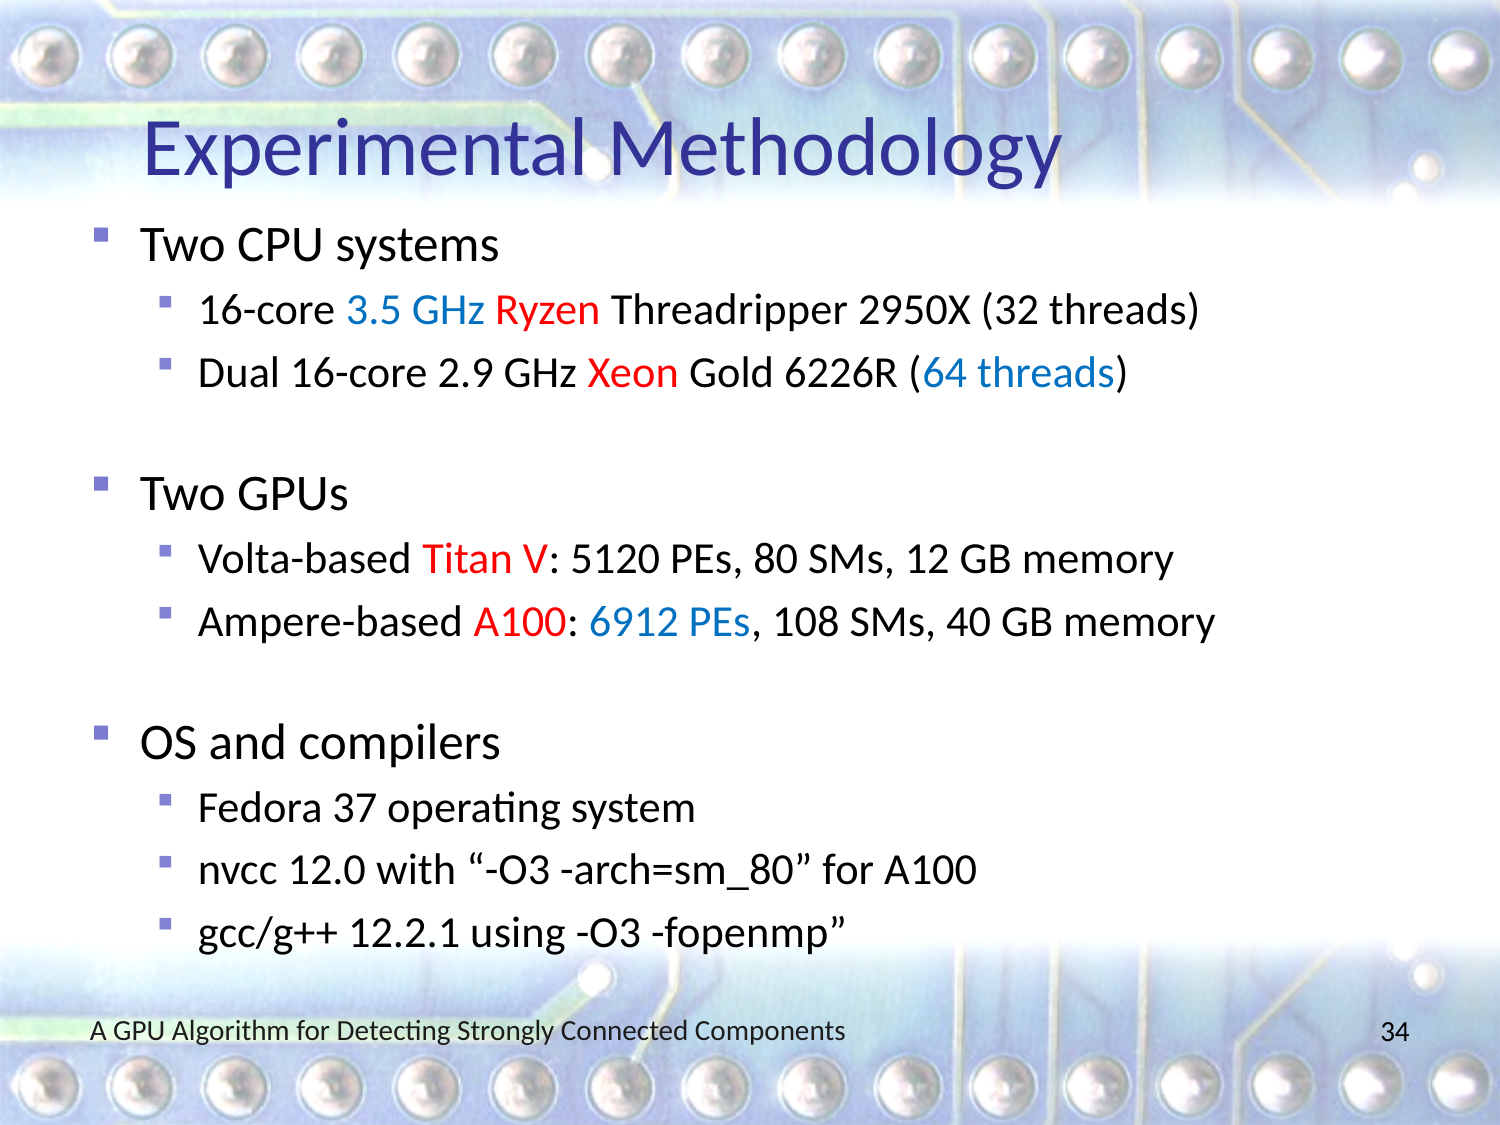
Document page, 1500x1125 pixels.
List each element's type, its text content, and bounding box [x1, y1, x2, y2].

list Two CPU systems 16-core 3.5 GHz Ryzen Threadripper 2950X (32 threads) Dual 16-core 2.9 GHz Xeon Gold 6226R (64 threads) Two GPUs Volta-based Titan V: 5120 PEs, 80 SMs, 12 GB memory Ampere-based A100: 6912 PEs, 108 SMs, 40 GB memory OS and compilers Fedora 37 operating system nvcc 12.0 with “-O3 -arch=sm_80” for A100 gcc/g++ 12.2.1 using -O3 -fopenmp” [74, 202, 1425, 976]
slide_number 34 [1112, 979, 1426, 1055]
title Experimental Methodology [74, 89, 1426, 195]
slide_number A GPU Algorithm for Detecting Strongly Connected Components [74, 978, 1113, 1055]
